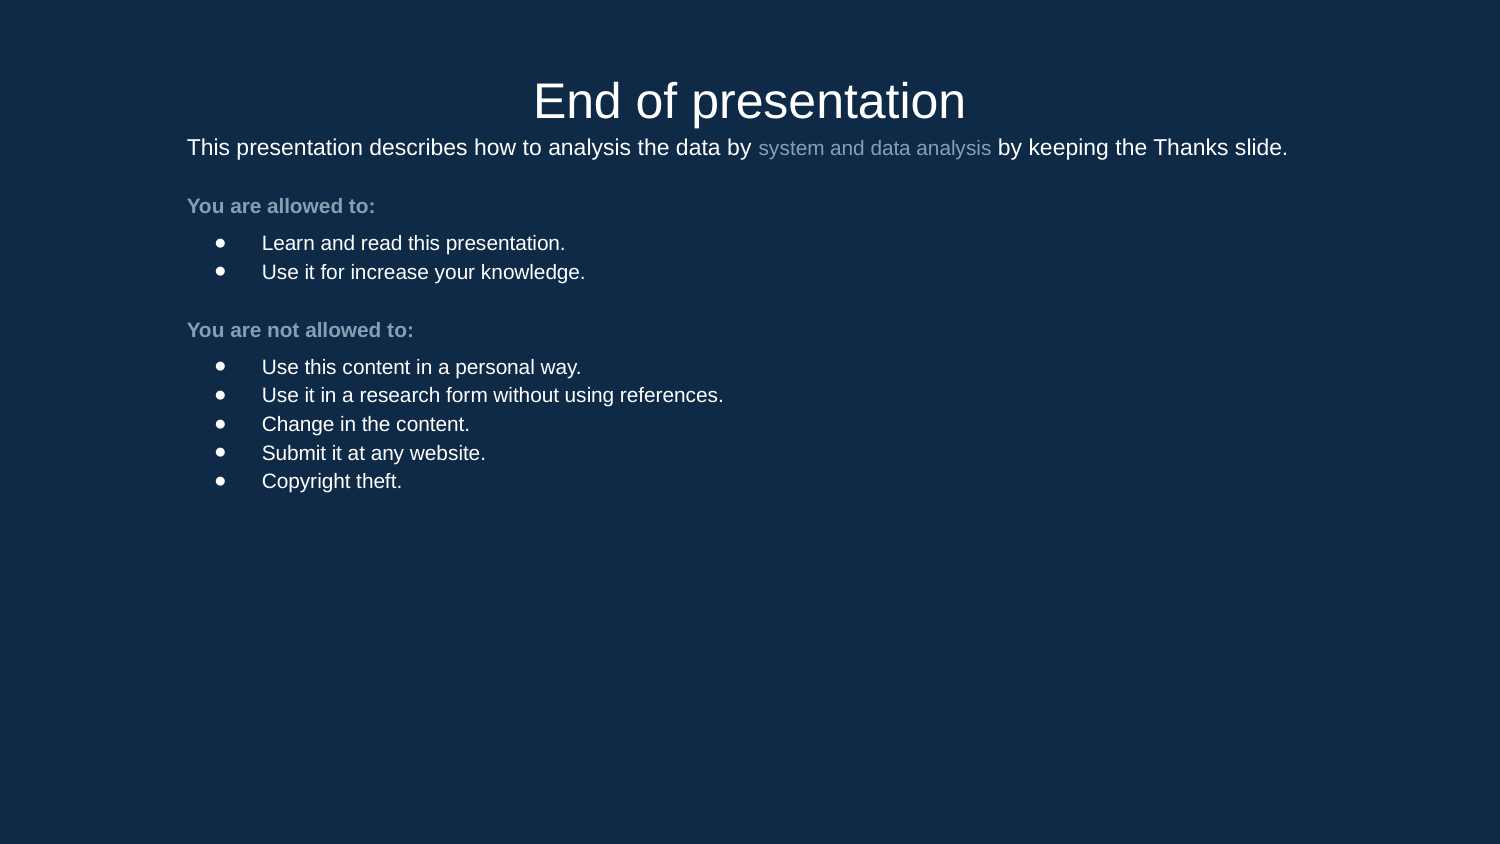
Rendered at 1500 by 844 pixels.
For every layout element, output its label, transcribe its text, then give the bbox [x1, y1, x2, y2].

list This presentation describes how to analysis the data by system and data analysis by keeping the Thanks slide. You are allowed to: Learn and read this presentation. Use it for increase your knowledge. You are not allowed to: Use this content in a personal way. Use it in a research form without using references. Change in the content. Submit it at any website. Copyright theft. [171, 113, 1328, 186]
title End of presentation [171, 53, 1328, 113]
